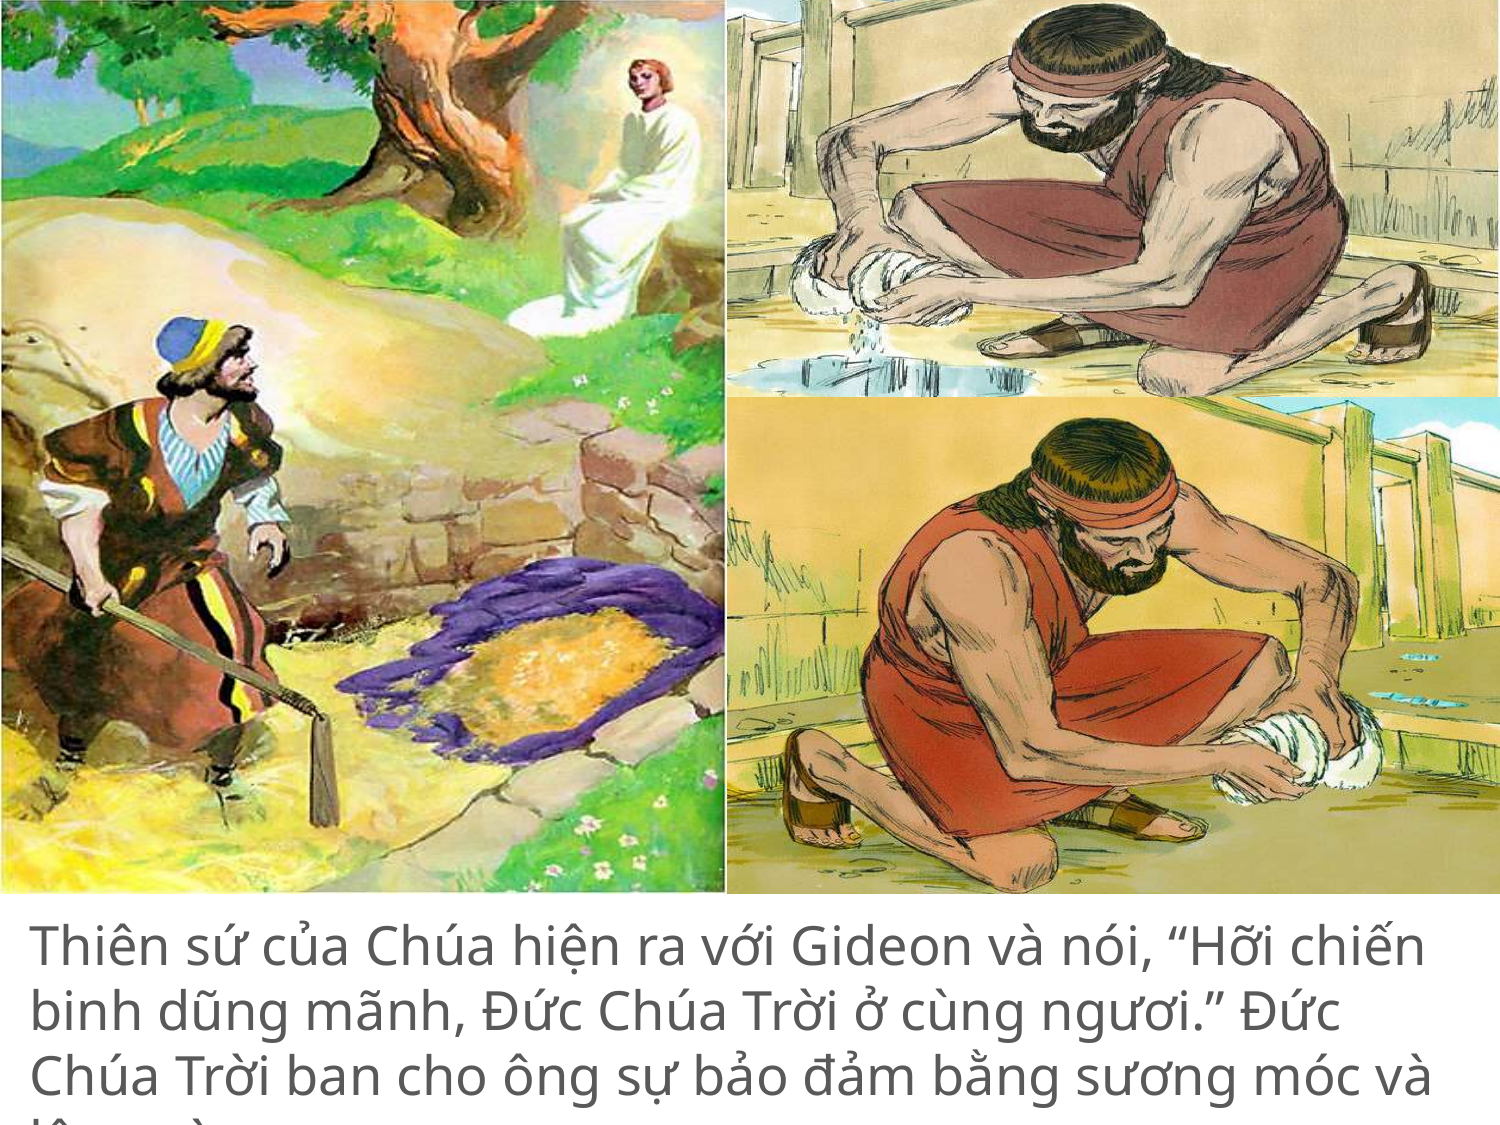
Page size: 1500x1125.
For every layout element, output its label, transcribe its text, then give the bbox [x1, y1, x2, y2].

text_box Thiên sứ của Chúa hiện ra với Gideon và nói, “Hỡi chiến binh dũng mãnh, Đức Chúa Trời ở cùng ngươi.” Đức Chúa Trời ban cho ông sự bảo đảm bằng sương móc và lông cừu. [14, 904, 1486, 1125]
picture [0, 0, 1500, 894]
